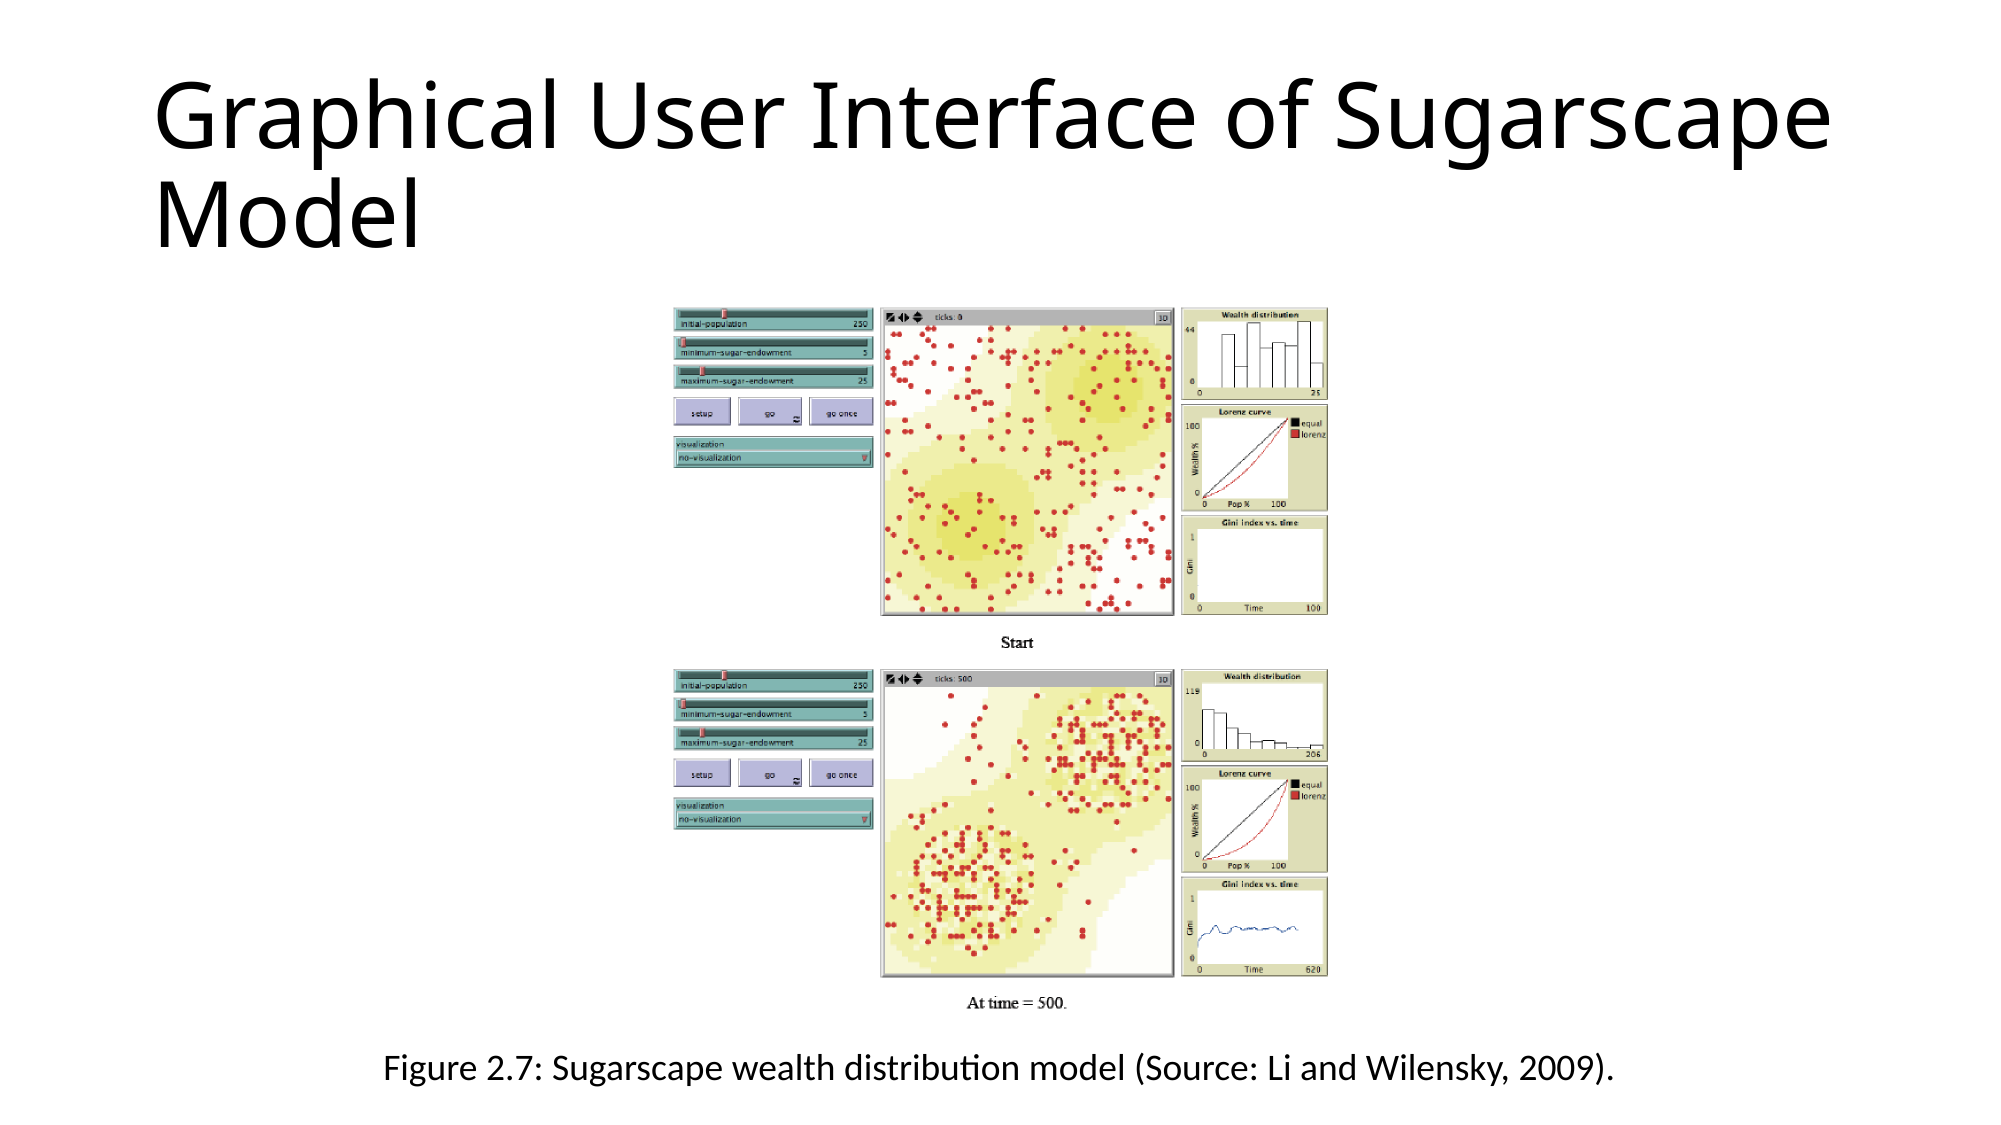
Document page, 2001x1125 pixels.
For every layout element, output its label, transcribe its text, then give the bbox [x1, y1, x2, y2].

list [664, 299, 1336, 1014]
title Graphical User Interface of Sugarscape Model [137, 59, 1863, 278]
text_box Figure 2.7: Sugarscape wealth distribution model (Source: Li and Wilensky, 2009). [368, 1035, 1632, 1096]
